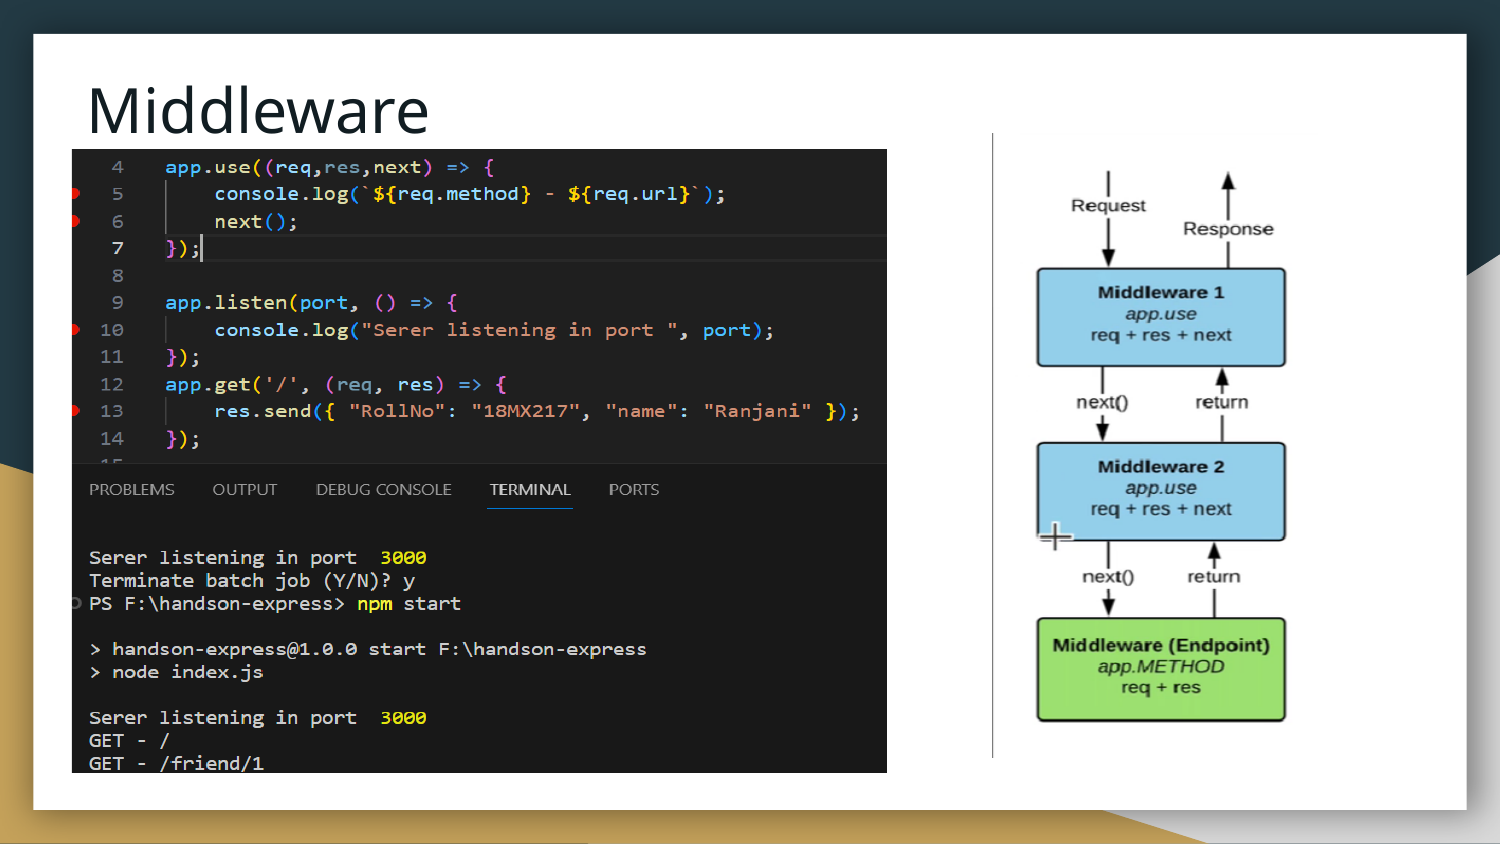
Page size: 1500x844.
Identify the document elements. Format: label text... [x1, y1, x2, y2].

picture [71, 149, 898, 774]
title Middleware [71, 55, 1439, 213]
picture [992, 133, 1319, 759]
